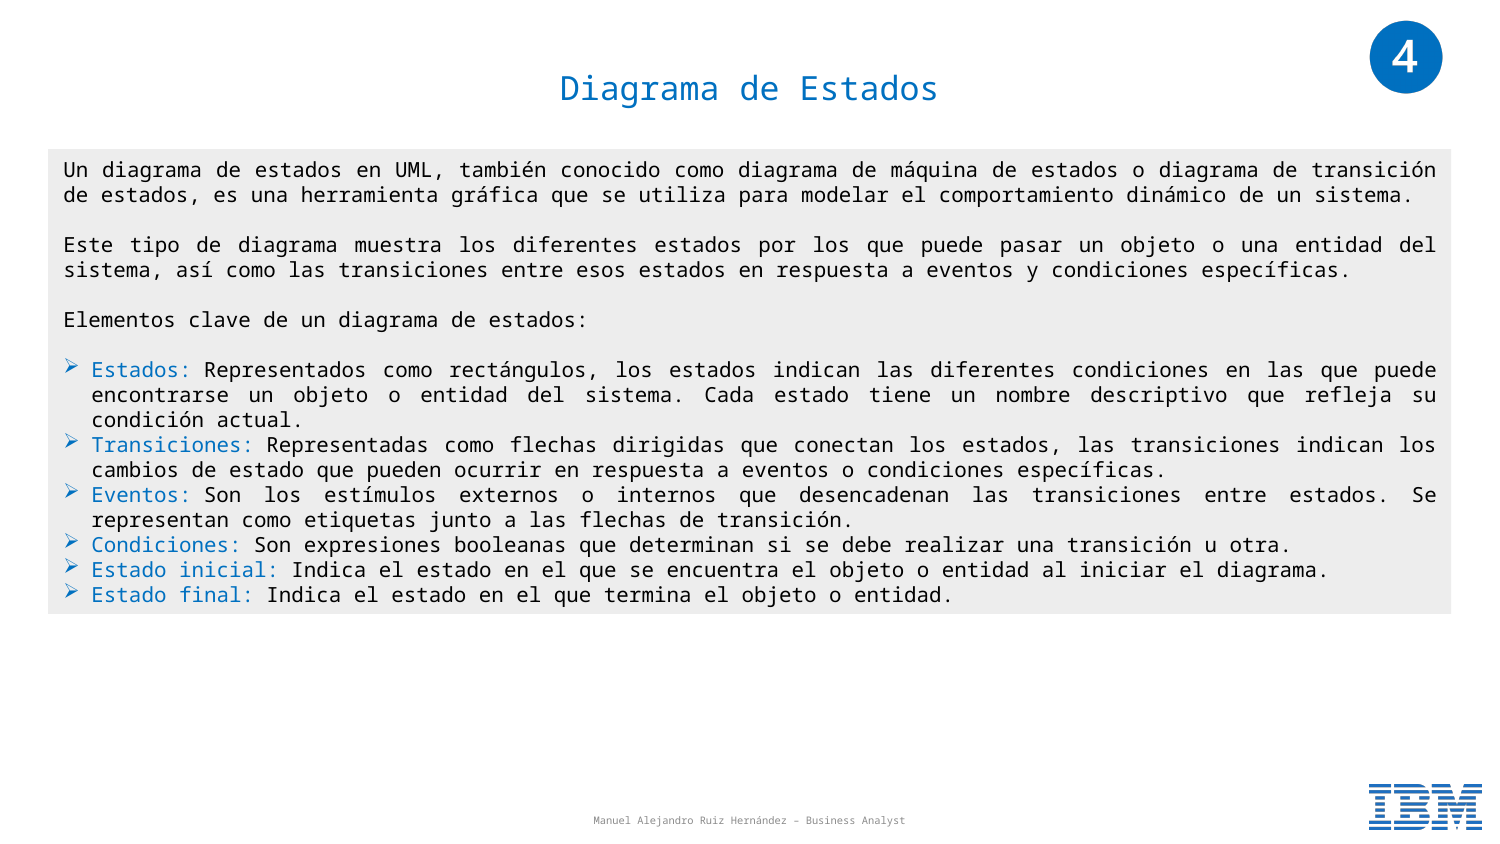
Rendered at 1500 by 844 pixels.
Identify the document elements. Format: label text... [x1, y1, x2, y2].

text_box Un diagrama de estados en UML, también conocido como diagrama de máquina de estados o diagrama de transición de estados, es una herramienta gráfica que se utiliza para modelar el comportamiento dinámico de un sistema. Este tipo de diagrama muestra los diferentes estados por los que puede pasar un objeto o una entidad del sistema, así como las transiciones entre esos estados en respuesta a eventos y condiciones específicas. Elementos clave de un diagrama de estados: Estados: Representados como rectángulos, los estados indican las diferentes condiciones en las que puede encontrarse un objeto o entidad del sistema. Cada estado tiene un nombre descriptivo que refleja su condición actual. Transiciones: Representadas como flechas dirigidas que conectan los estados, las transiciones indican los cambios de estado que pueden ocurrir en respuesta a eventos o condiciones específicas. Eventos: Son los estímulos externos o internos que desencadenan las transiciones entre estados. Se representan como etiquetas junto a las flechas de transición. Condiciones: Son expresiones booleanas que determinan si se debe realizar una transición u otra. Estado inicial: Indica el estado en el que se encuentra el objeto o entidad al iniciar el diagrama. Estado final: Indica el estado en el que termina el objeto o entidad. [48, 149, 1452, 614]
text_box Diagrama de Estados [271, 60, 1228, 115]
picture [1369, 784, 1482, 830]
footer Manuel Alejandro Ruiz Hernández – Business Analyst [496, 797, 1004, 843]
picture [1360, 11, 1452, 103]
